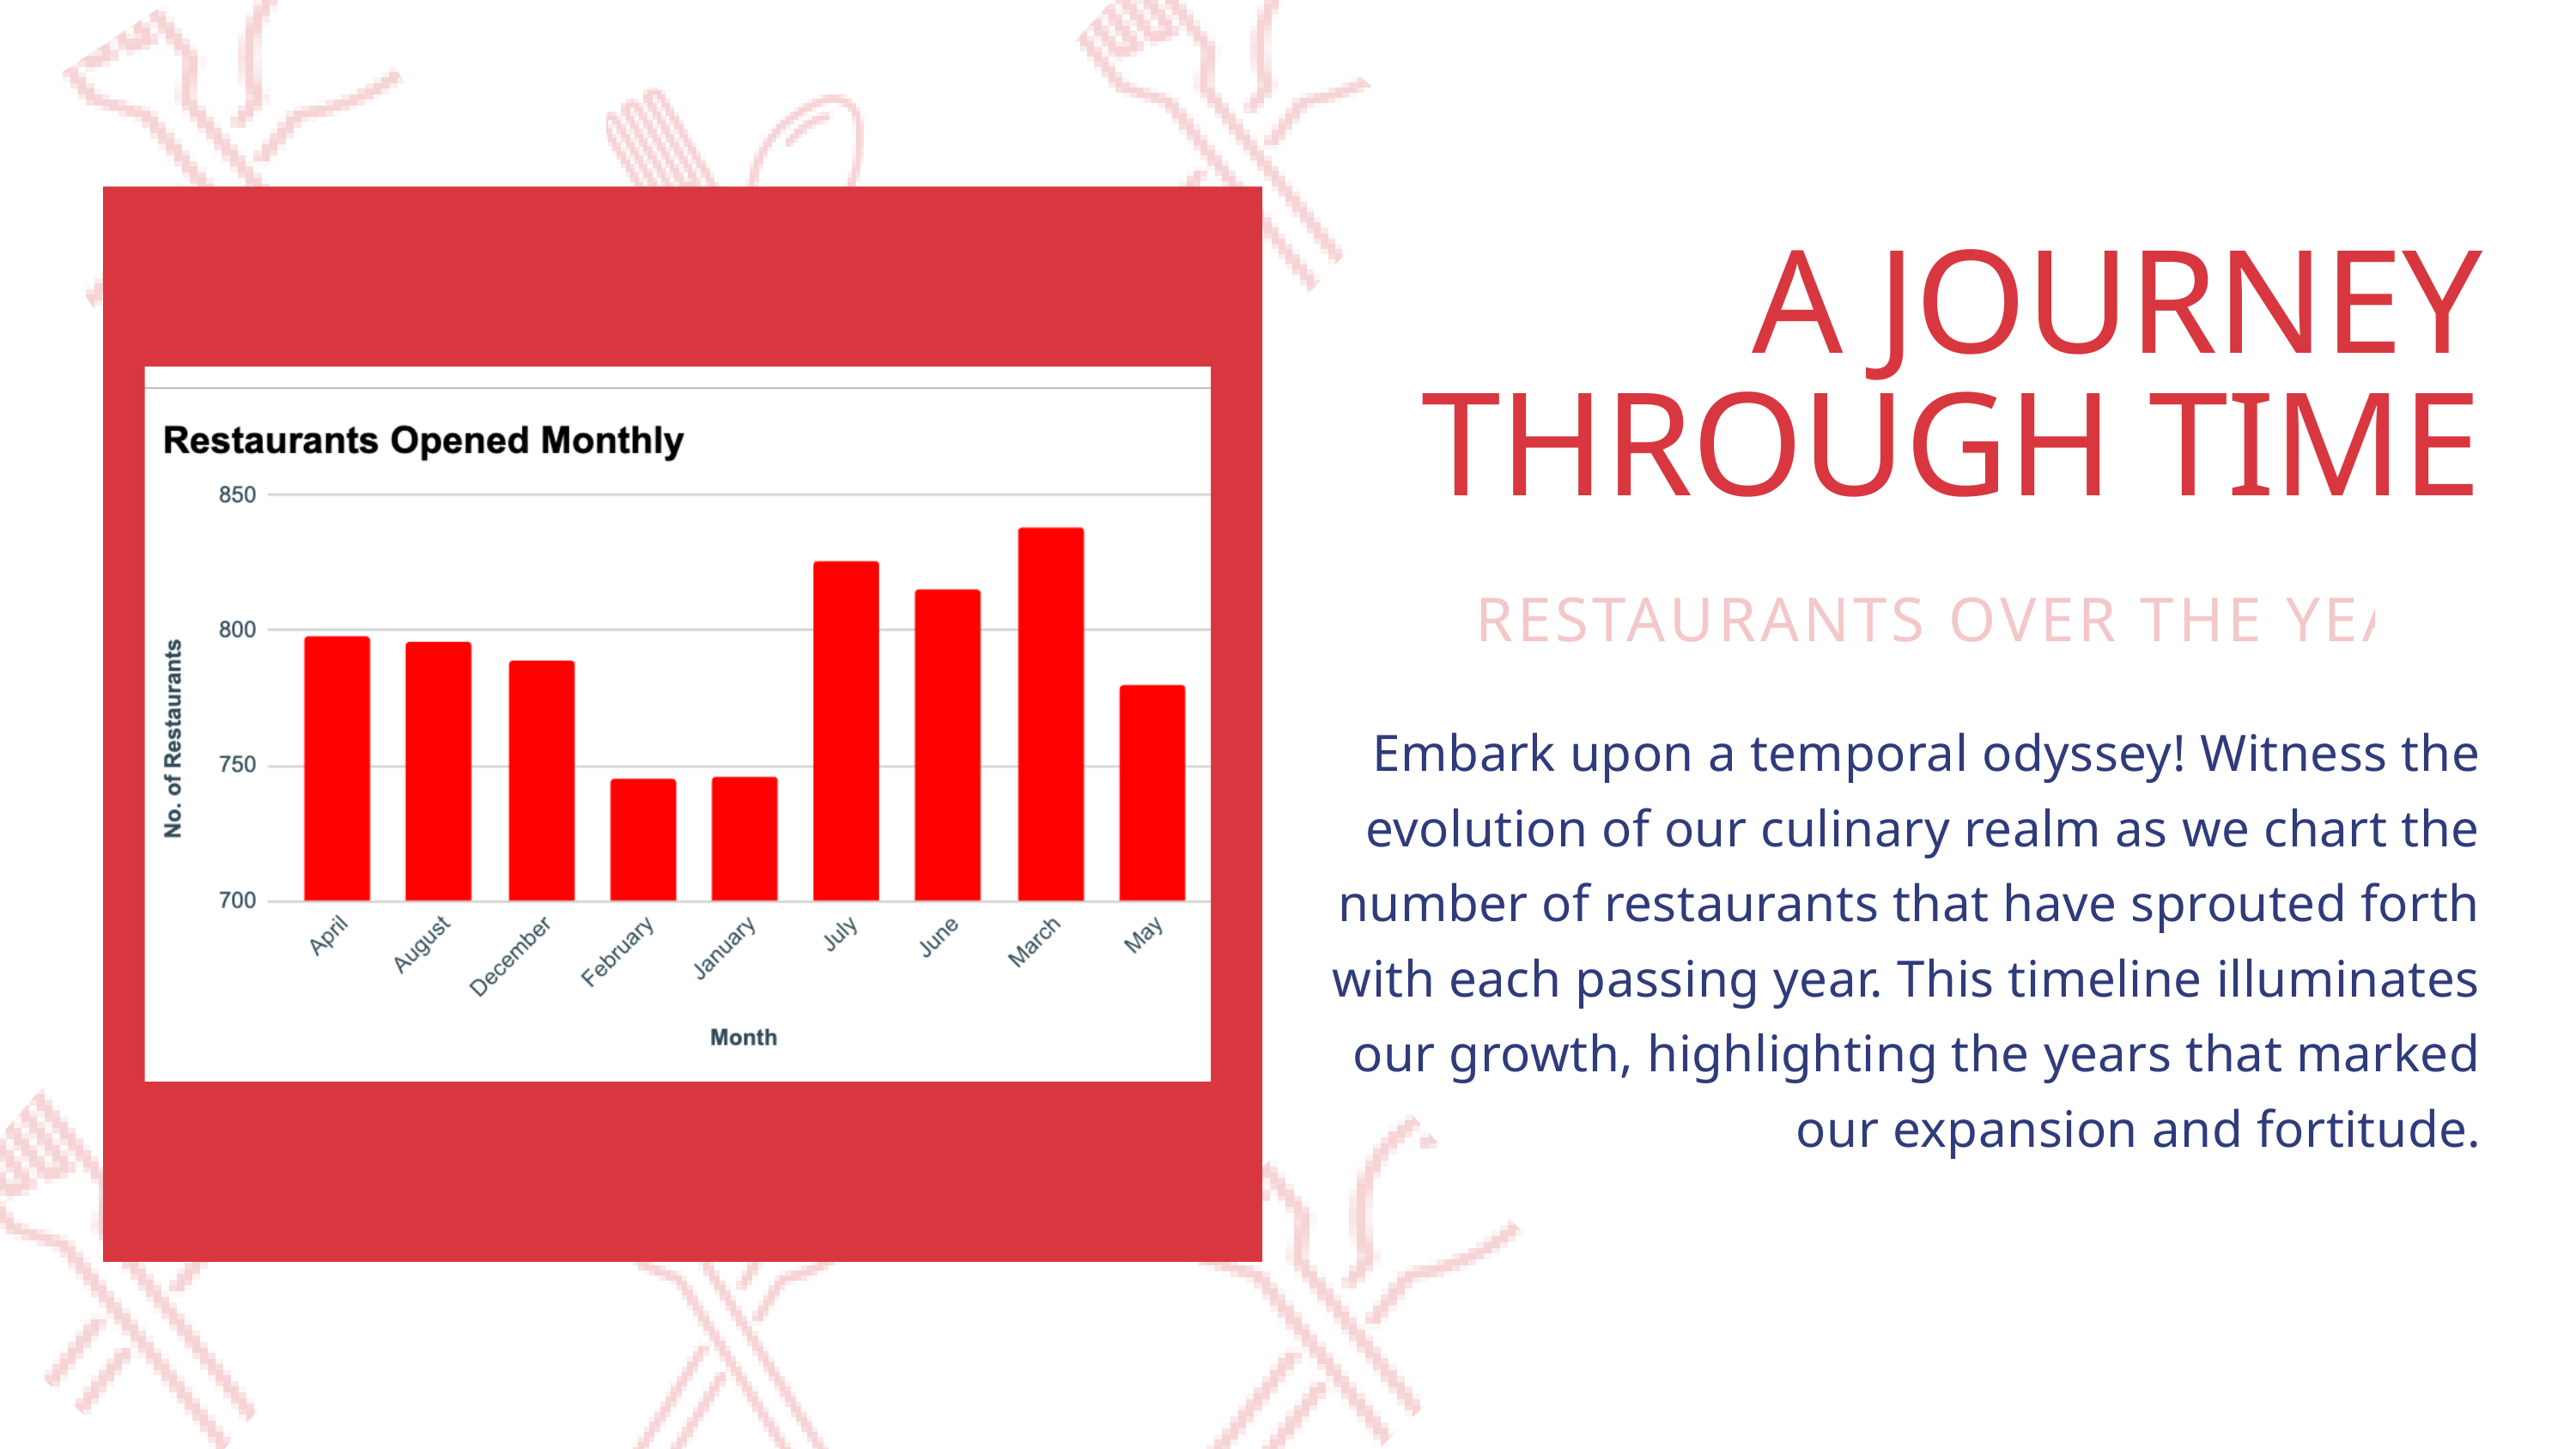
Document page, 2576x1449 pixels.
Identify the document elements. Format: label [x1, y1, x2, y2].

text_box [1325, 221, 2482, 1227]
text_box [0, 0, 1564, 1449]
